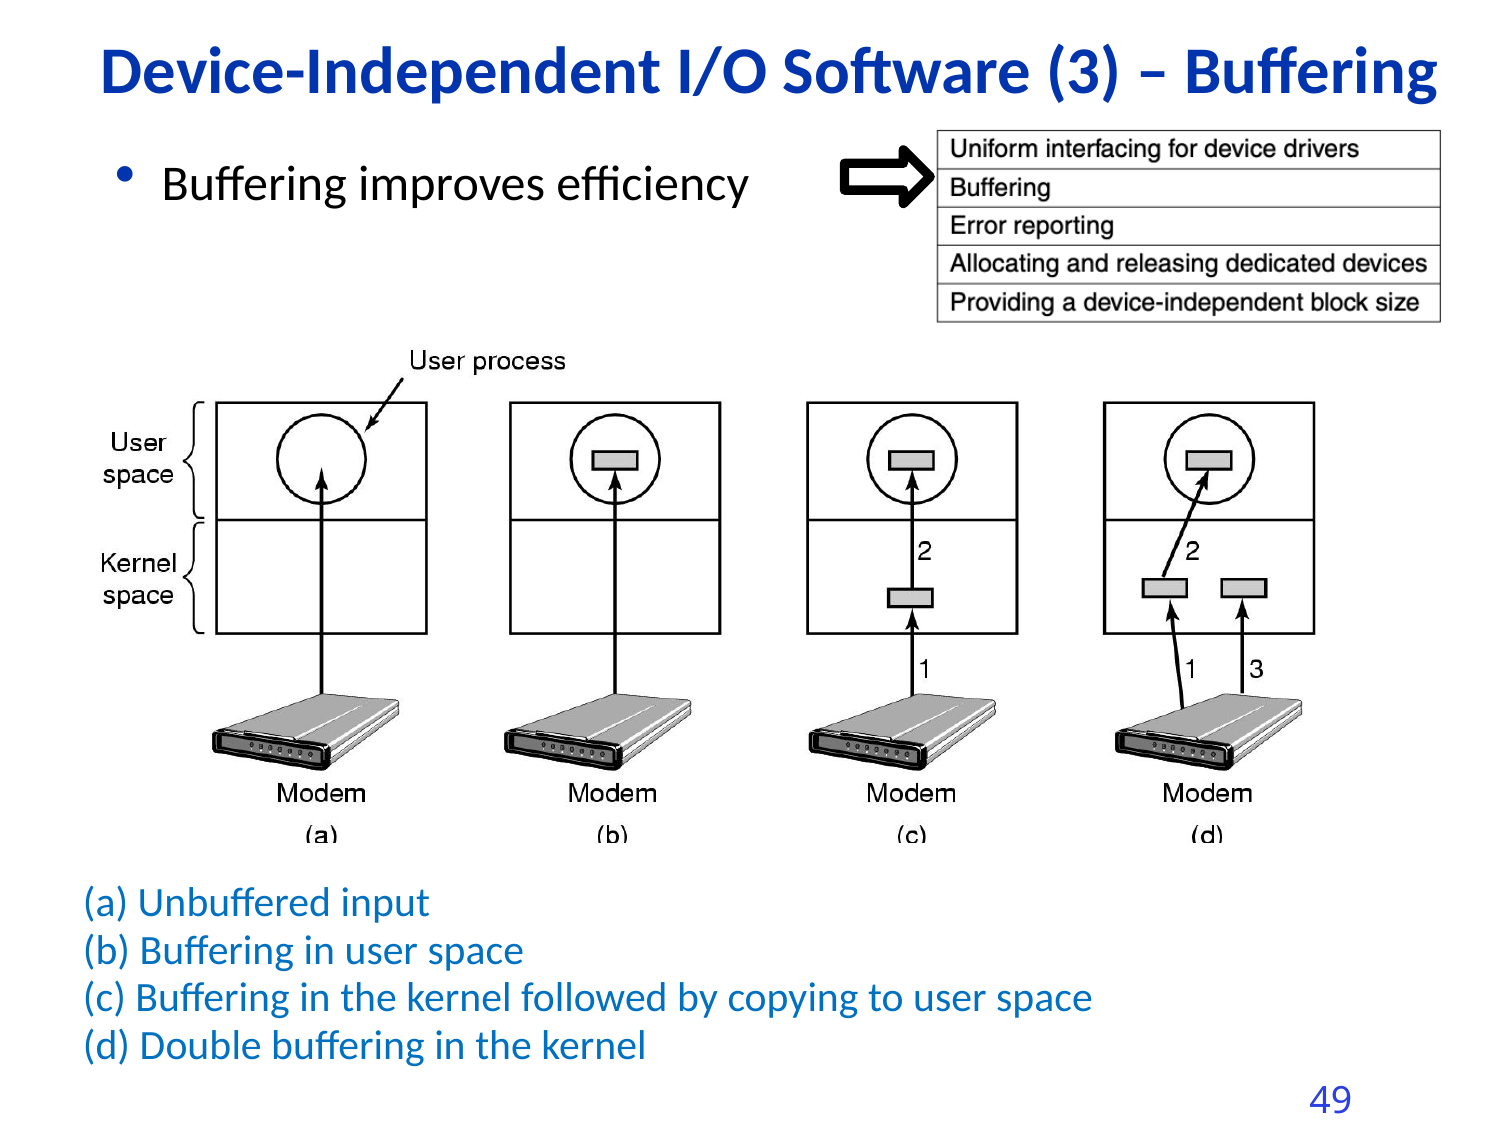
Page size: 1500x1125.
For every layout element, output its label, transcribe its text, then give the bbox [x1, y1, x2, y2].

text_box (a) Unbuffered input (b) Buffering in user space (c) Buffering in the kernel followed by copying to user space (d) Double buffering in the kernel [68, 881, 1432, 1125]
picture [99, 115, 1482, 843]
list Buffering improves efficiency [99, 149, 908, 279]
title Device-Independent I/O Software (3) – Buffering [85, 28, 1500, 117]
text_box [844, 149, 908, 204]
